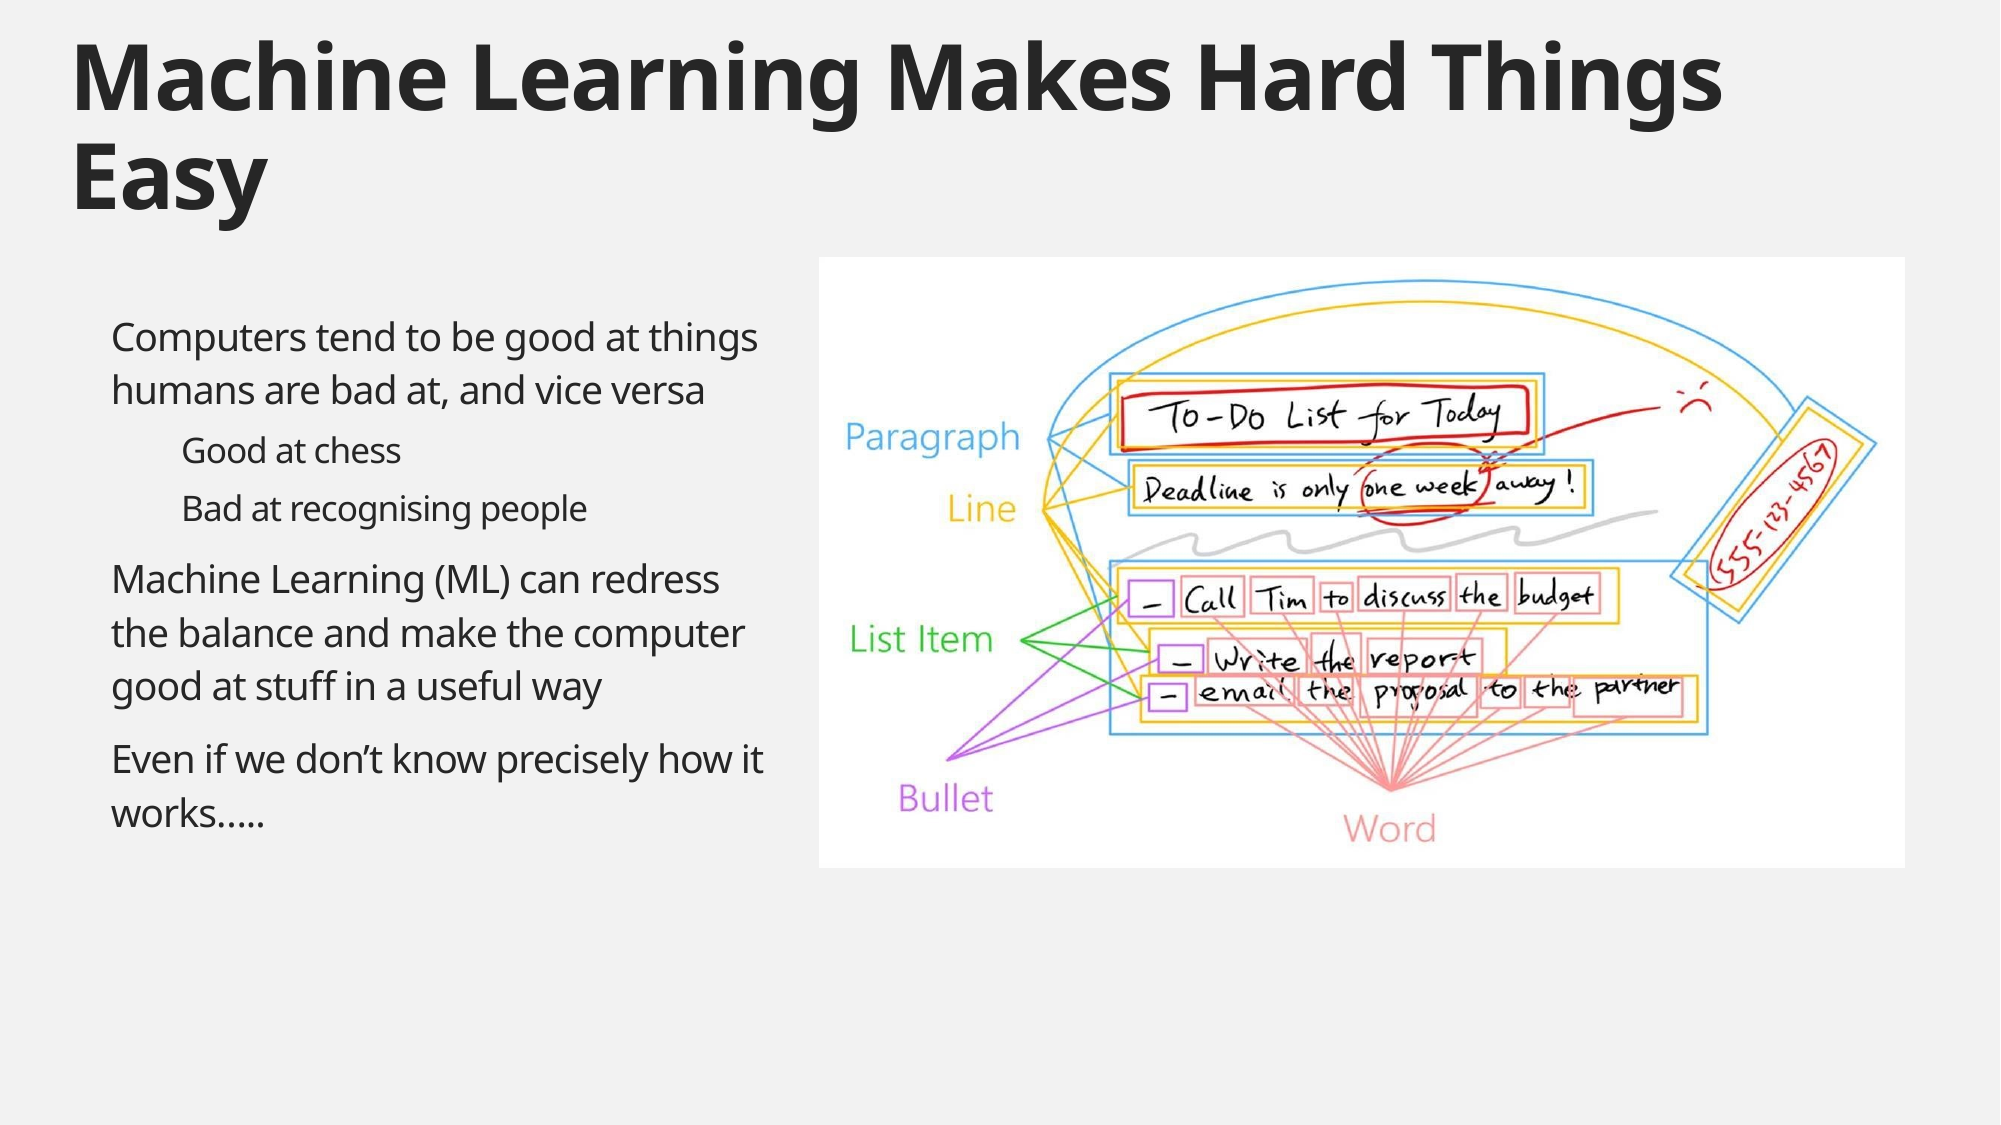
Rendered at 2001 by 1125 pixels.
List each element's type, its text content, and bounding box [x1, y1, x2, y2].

title Machine Learning Makes Hard Things Easy [55, 53, 1945, 209]
list Computers tend to be good at things humans are bad at, and vice versa Good at chess Bad at recognising people Machine Learning (ML) can redress the balance and make the computer good at stuff in a useful way Even if we don’t know precisely how it works….. [95, 298, 784, 920]
picture [819, 257, 1905, 868]
